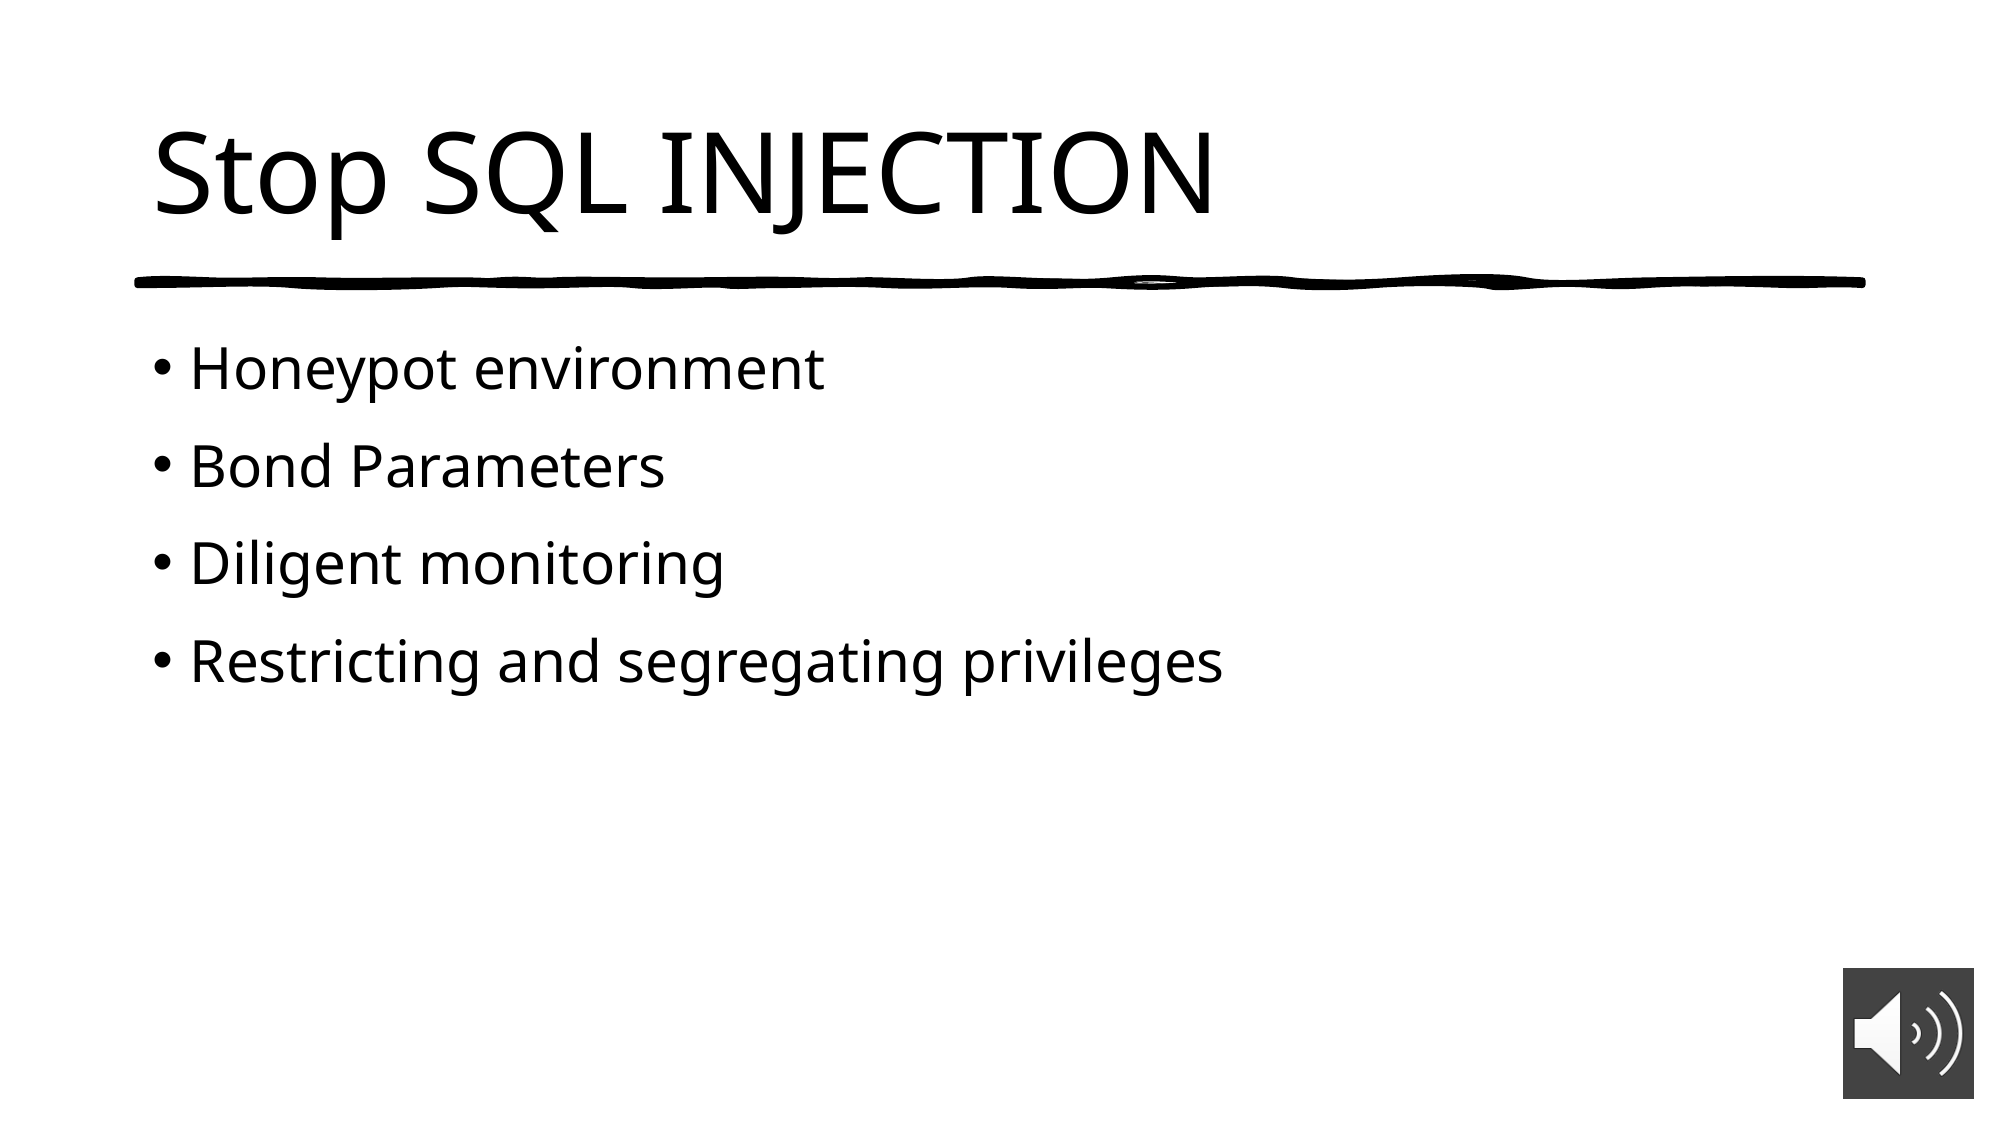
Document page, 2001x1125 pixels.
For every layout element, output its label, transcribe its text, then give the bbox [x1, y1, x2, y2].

title Stop SQL INJECTION [137, 59, 1863, 278]
list Honeypot environment Bond Parameters Diligent monitoring Restricting and segregating privileges [137, 316, 1863, 1014]
picture [1841, 966, 1975, 1100]
